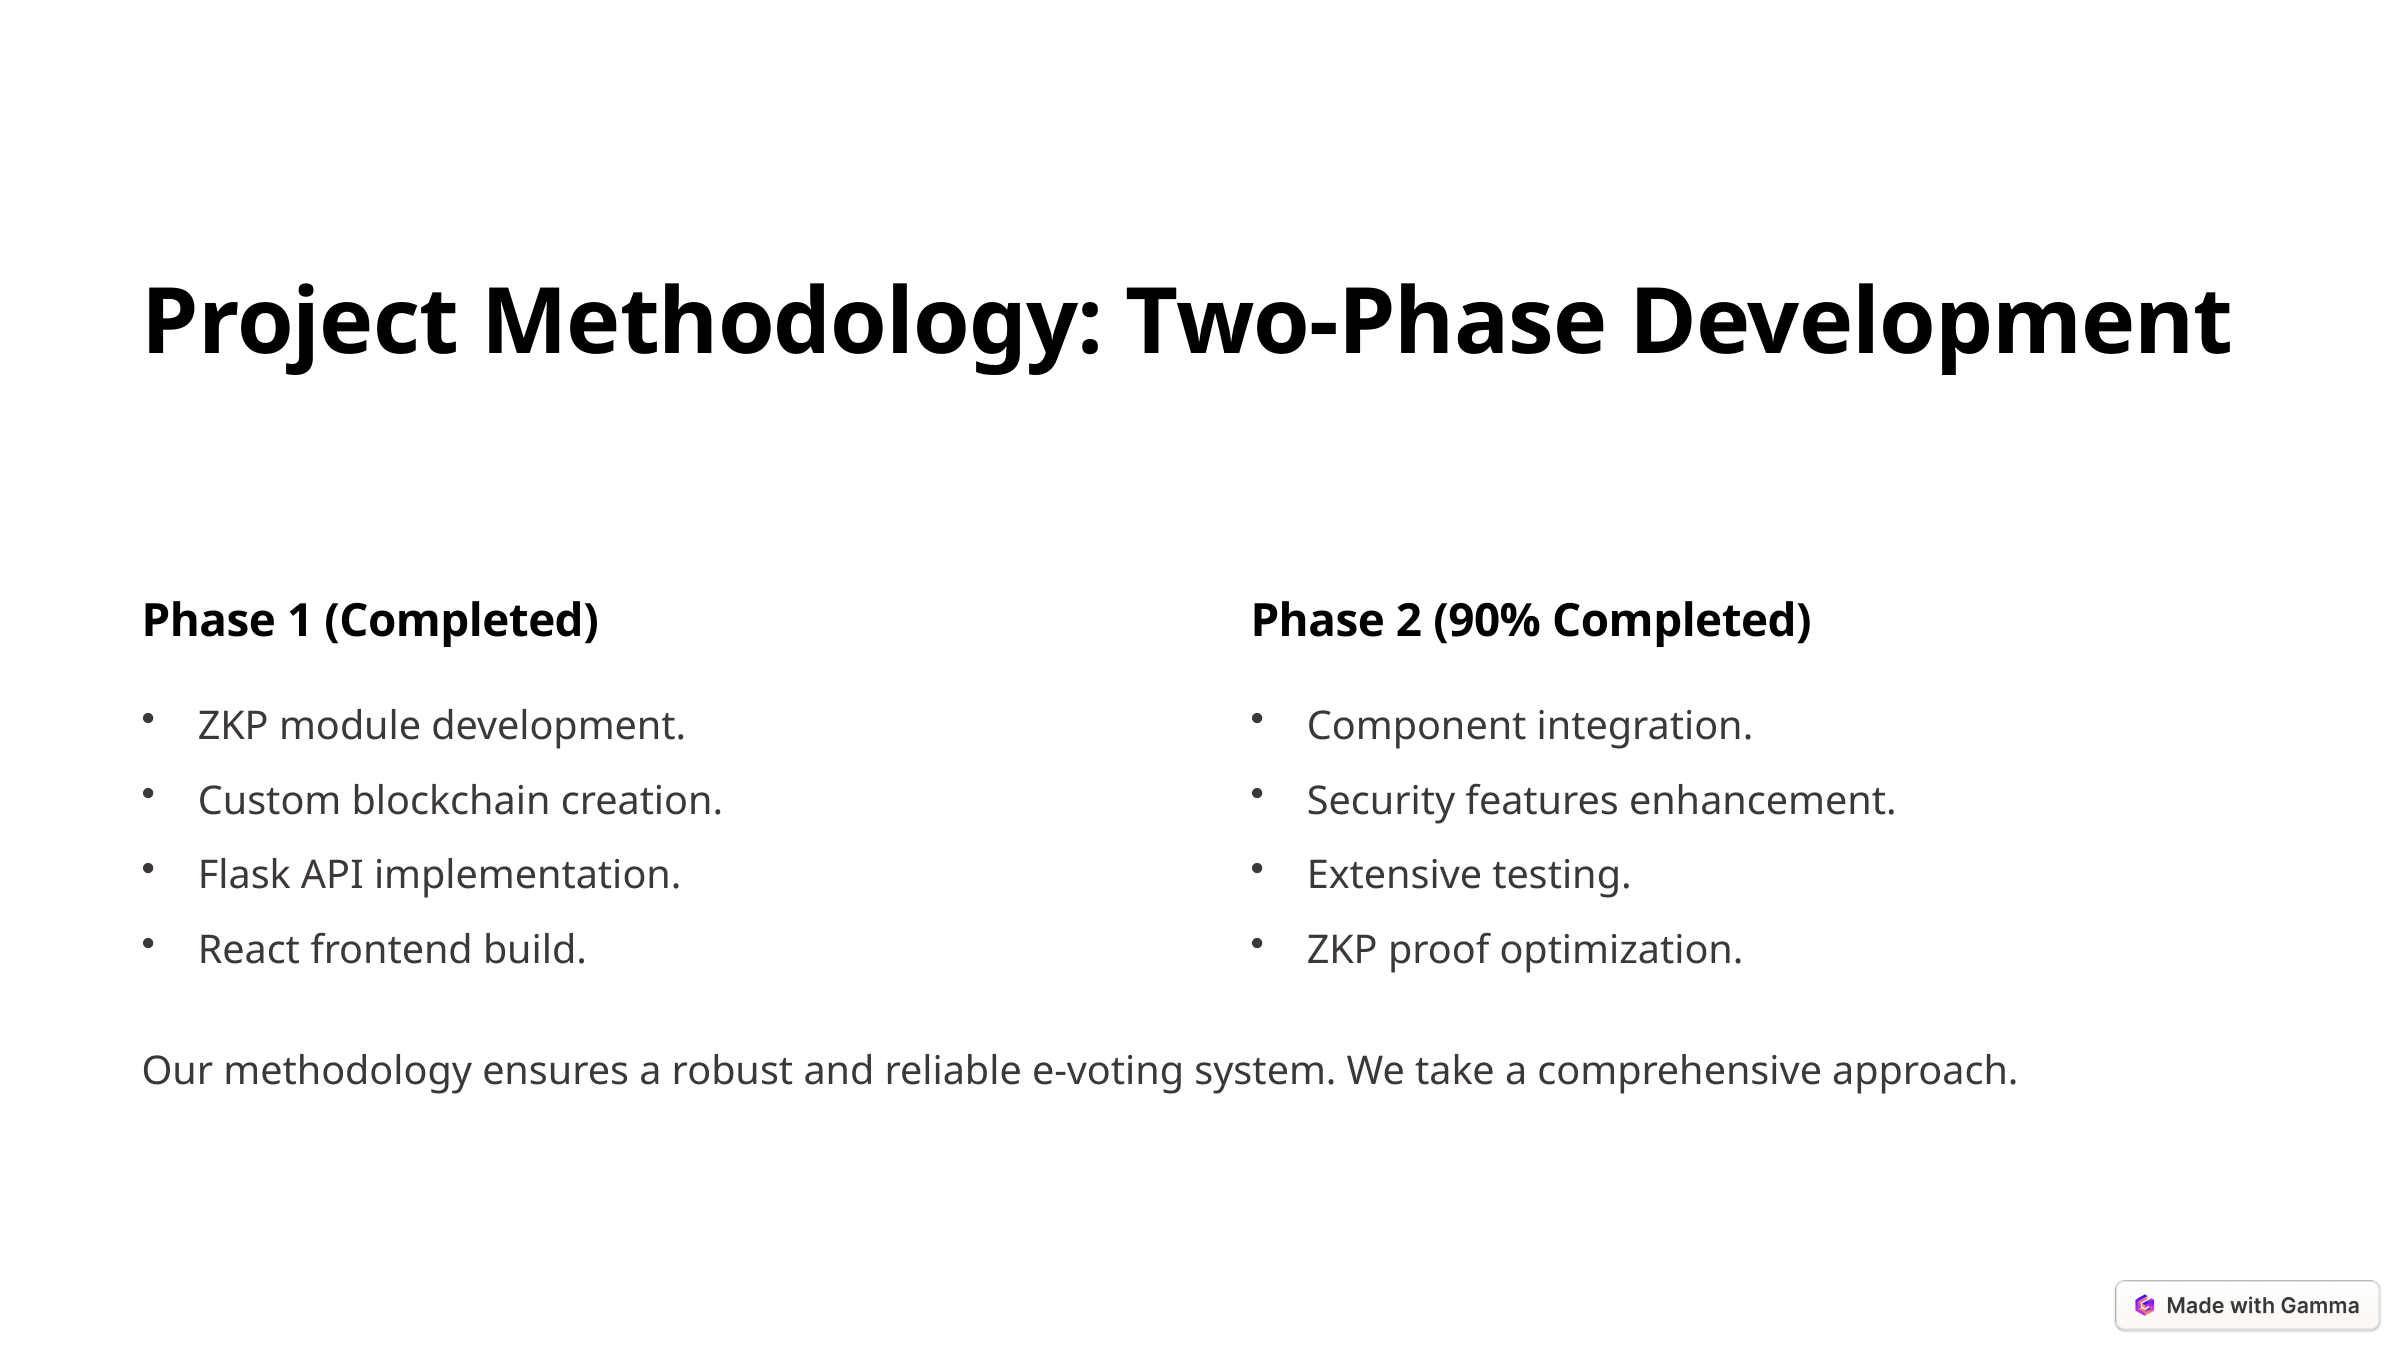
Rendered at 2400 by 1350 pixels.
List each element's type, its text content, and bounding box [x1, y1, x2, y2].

text_box Component integration. [1250, 686, 2260, 748]
text_box Extensive testing. [1250, 836, 2260, 898]
text_box Phase 1 (Completed) [141, 588, 623, 647]
text_box ZKP module development. [141, 686, 1151, 748]
text_box Custom blockchain creation. [141, 761, 1151, 823]
text_box Our methodology ensures a robust and reliable e-voting system. We take a comprehensive approach. [141, 1031, 2259, 1093]
text_box Phase 2 (90% Completed) [1250, 588, 1853, 647]
text_box Project Methodology: Two-Phase Development [141, 257, 2259, 488]
text_box React frontend build. [141, 911, 1151, 972]
text_box Security features enhancement. [1250, 761, 2260, 823]
text_box Flask API implementation. [141, 836, 1151, 898]
text_box ZKP proof optimization. [1250, 911, 2260, 972]
picture [2106, 1271, 2389, 1339]
